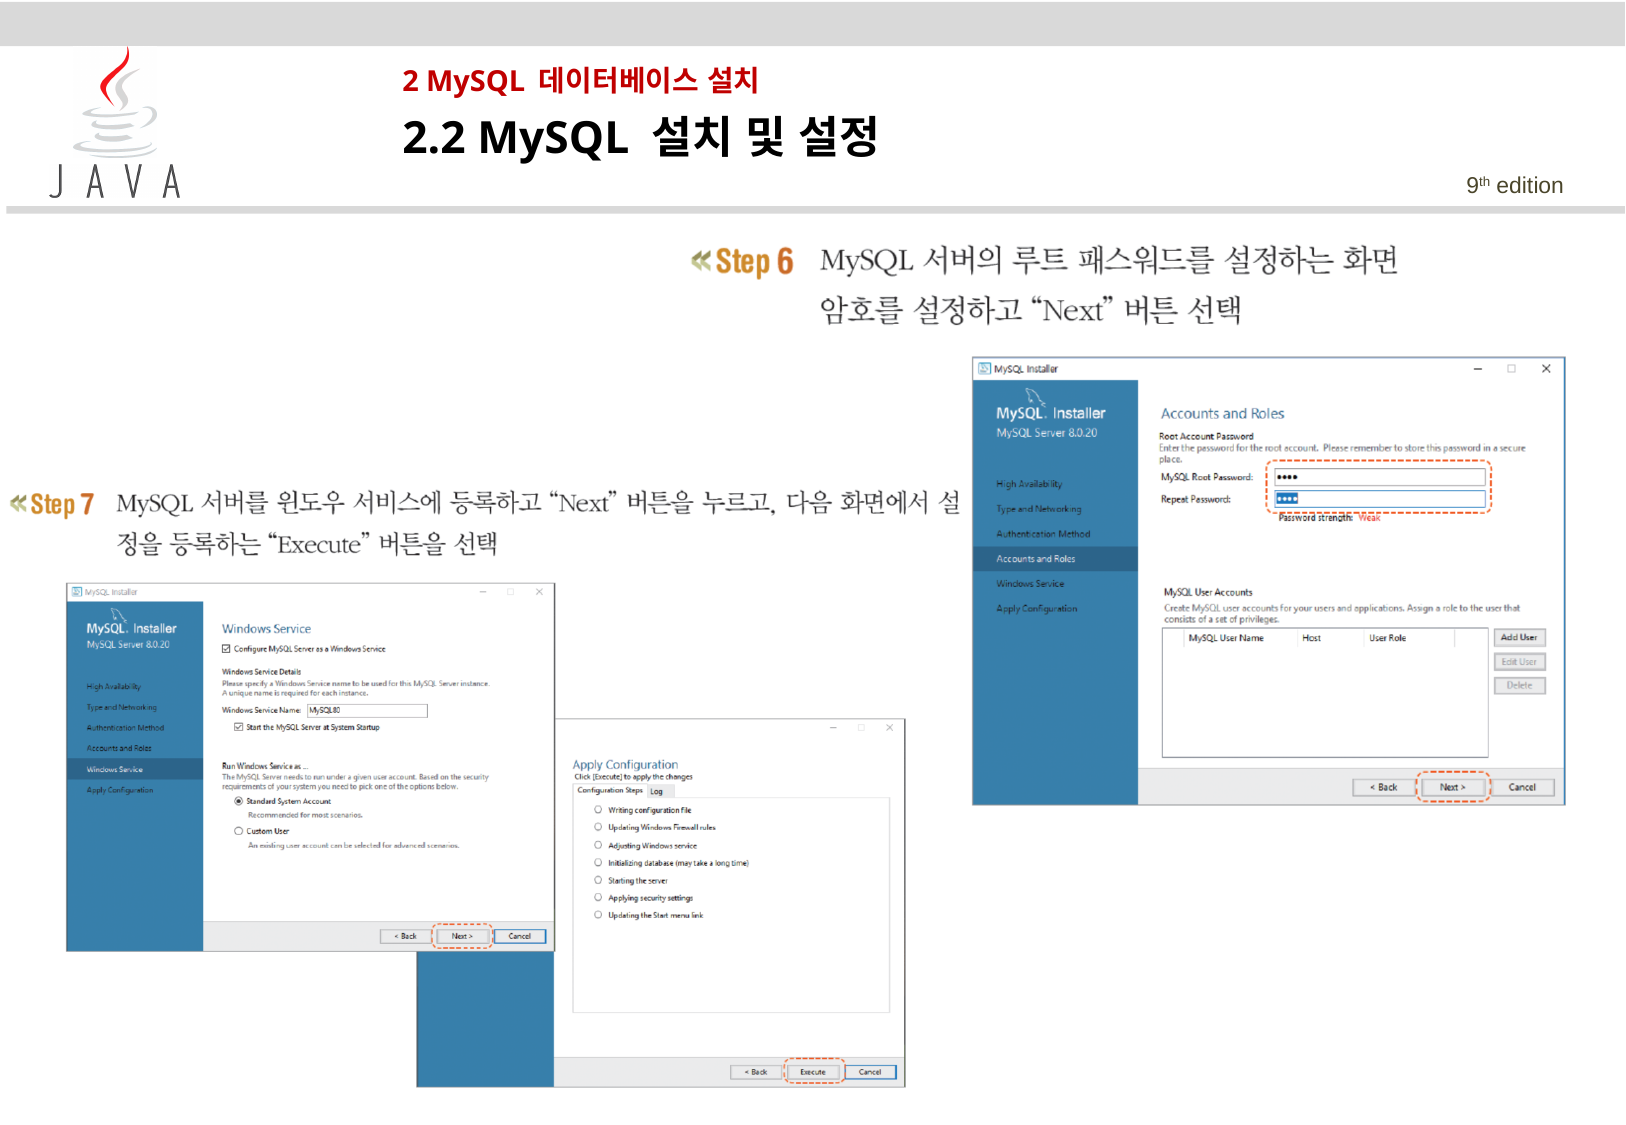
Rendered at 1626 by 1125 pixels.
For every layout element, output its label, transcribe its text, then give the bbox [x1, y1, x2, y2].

picture [49, 164, 180, 198]
picture [5, 237, 1606, 1088]
list 2.2 MySQL 설치 및 설정 [387, 101, 1545, 171]
title 2 MySQL 데이터베이스 설치 [387, 54, 1393, 105]
picture [73, 46, 157, 158]
